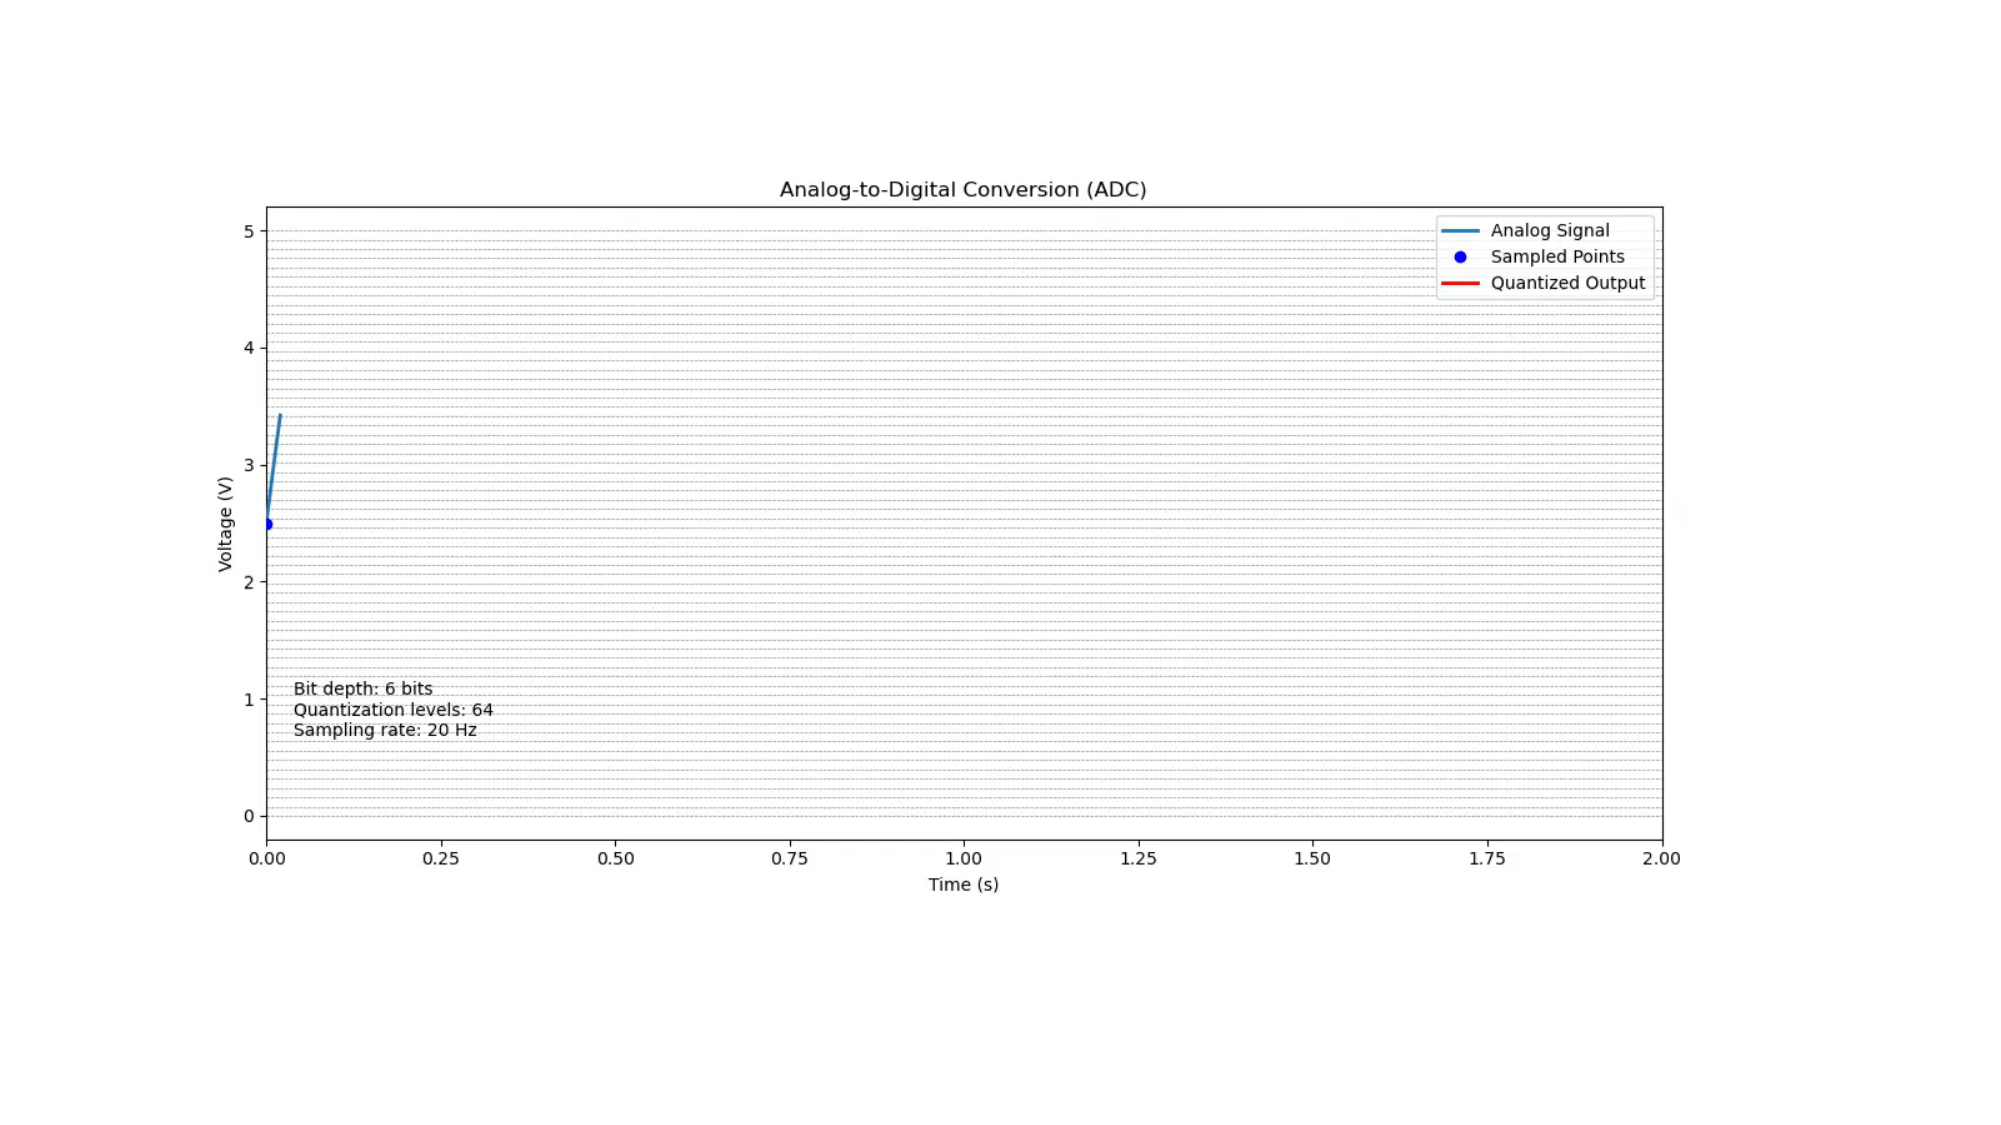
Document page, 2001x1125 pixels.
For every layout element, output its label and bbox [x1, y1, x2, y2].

text_box [138, 68, 1928, 1040]
